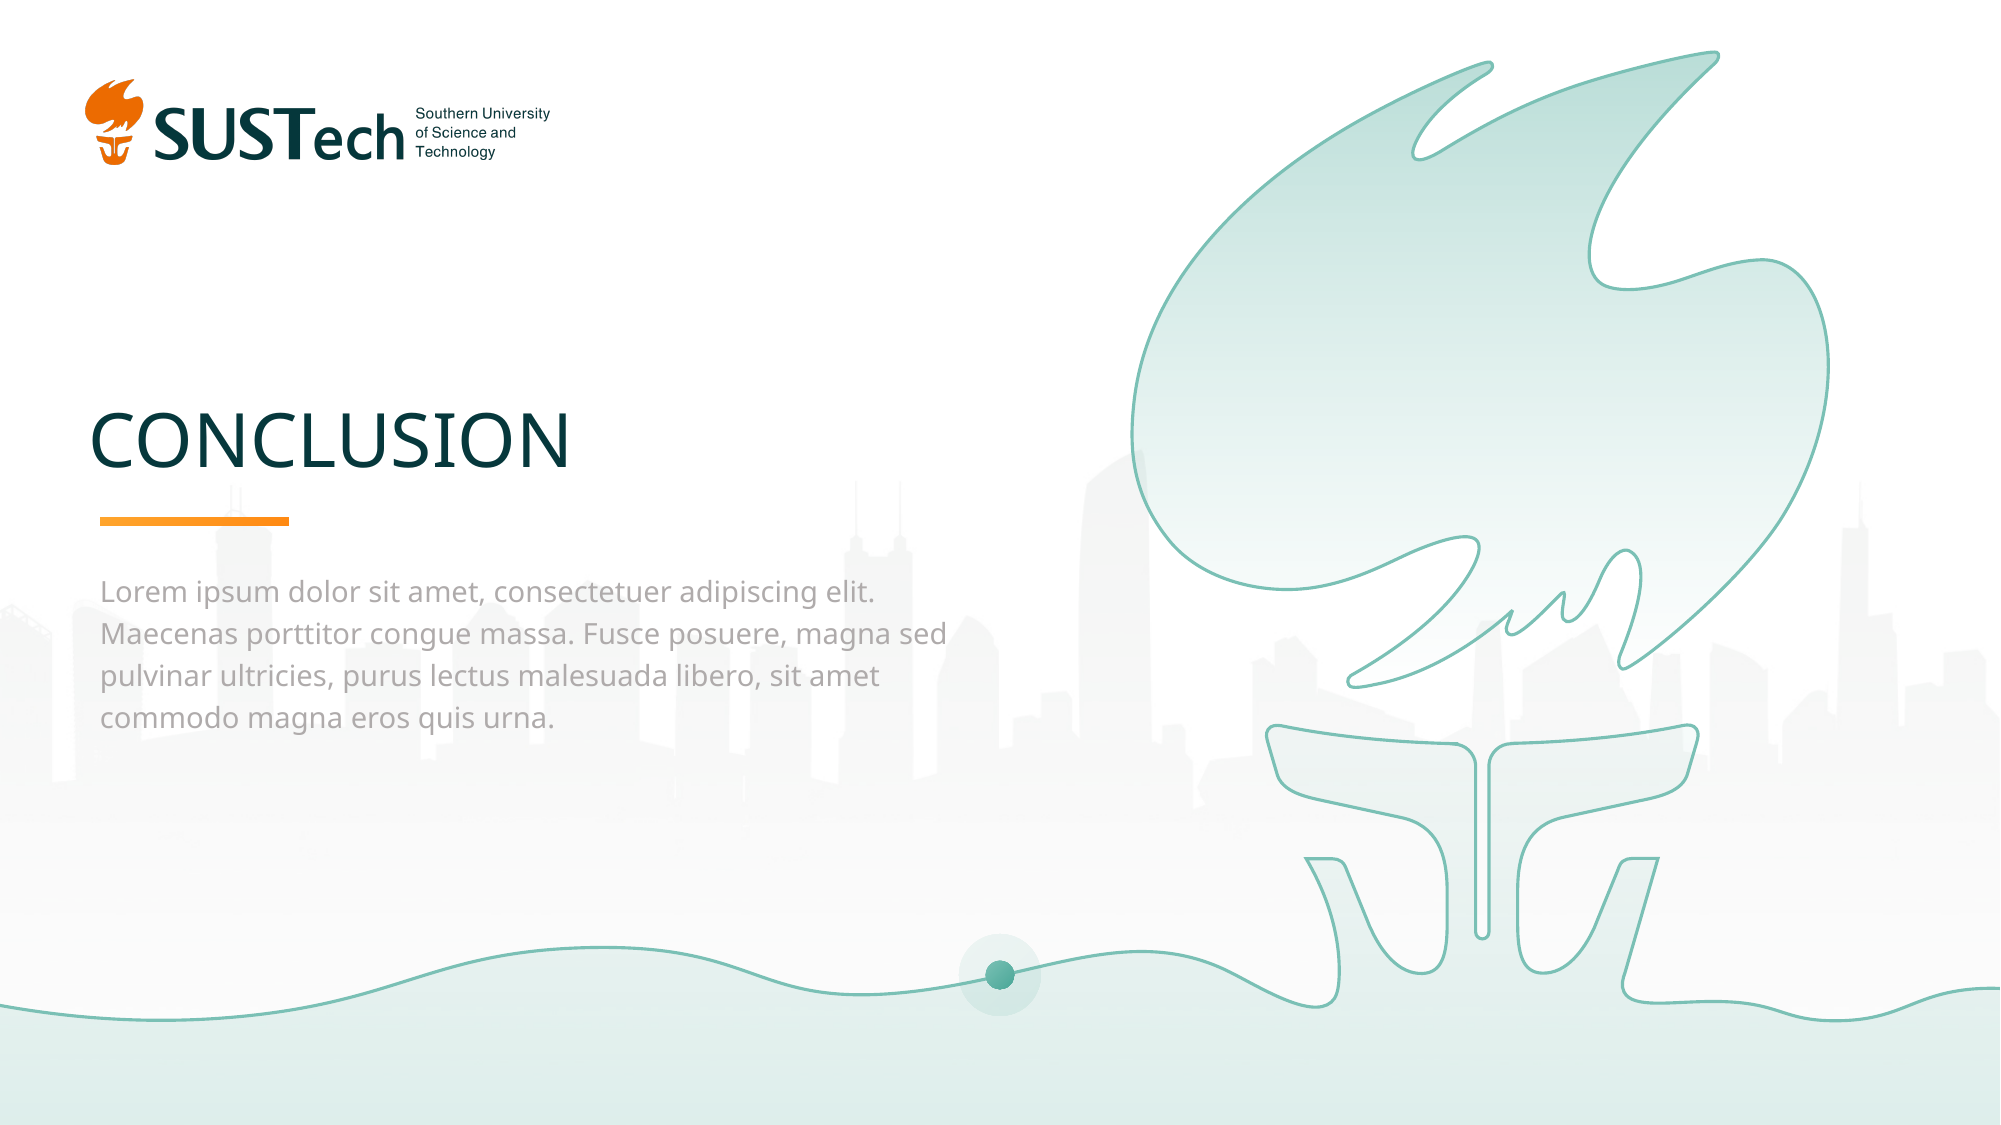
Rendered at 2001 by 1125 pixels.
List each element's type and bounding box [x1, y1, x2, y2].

text_box [0, 51, 2000, 1125]
text_box [958, 933, 1041, 1016]
text_box [74, 385, 972, 740]
picture [85, 79, 550, 165]
